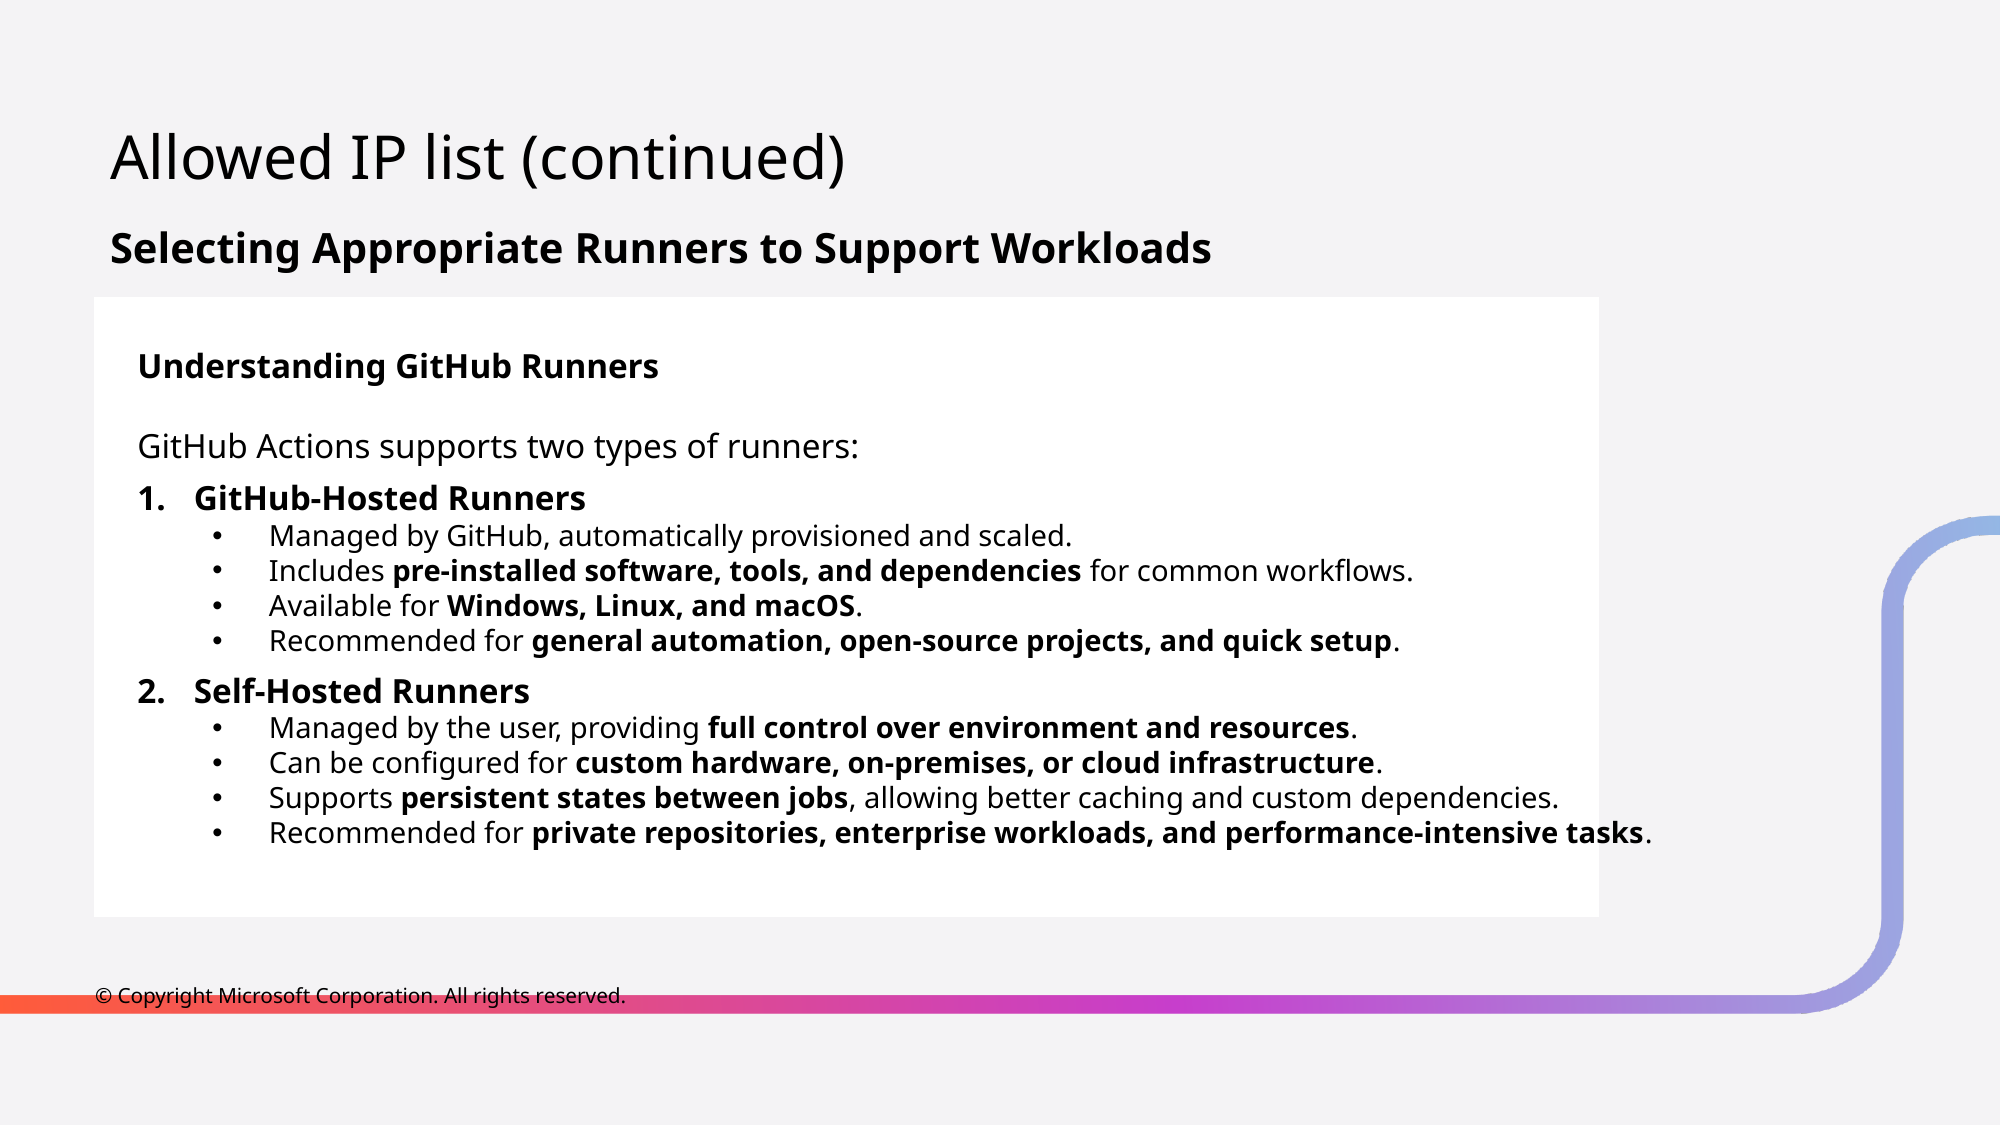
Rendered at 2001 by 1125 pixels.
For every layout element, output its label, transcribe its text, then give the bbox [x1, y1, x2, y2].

text_box Selecting Appropriate Runners to Support Workloads [95, 209, 1800, 291]
text_box Understanding GitHub Runners GitHub Actions supports two types of runners: GitHub-Hosted Runners Managed by GitHub, automatically provisioned and scaled. Includes pre-installed software, tools, and dependencies for common workflows. Available for Windows, Linux, and macOS. Recommended for general automation, open-source projects, and quick setup. Self-Hosted Runners Managed by the user, providing full control over environment and resources. Can be configured for custom hardware, on-premises, or cloud infrastructure. Supports persistent states between jobs, allowing better caching and custom dependencies. Recommended for private repositories, enterprise workloads, and performance-intensive tasks. [122, 337, 1848, 857]
text_box [94, 297, 1599, 917]
title Allowed IP list (continued) [95, 119, 1800, 201]
picture [0, 515, 2000, 1014]
footer © Copyright Microsoft Corporation. All rights reserved. [95, 979, 776, 1012]
